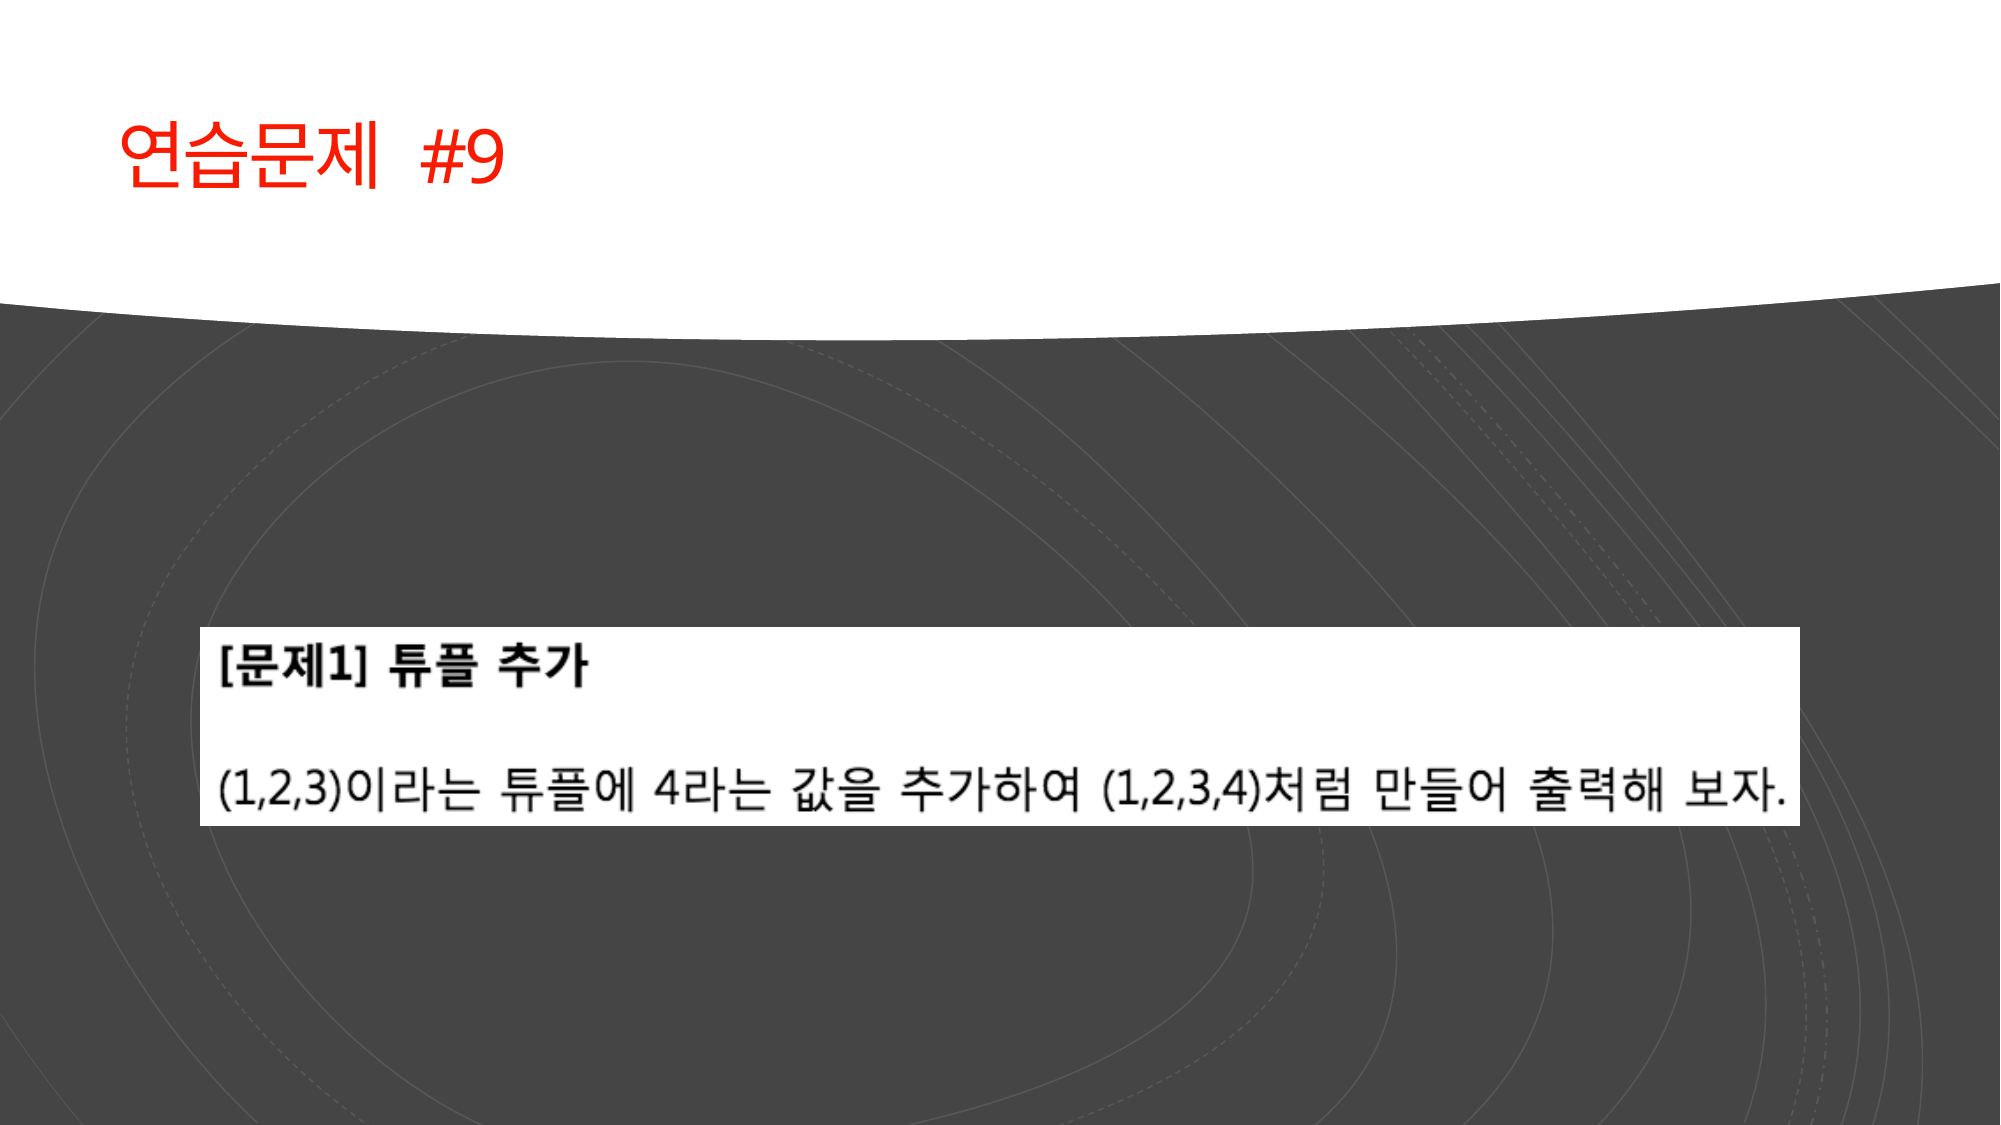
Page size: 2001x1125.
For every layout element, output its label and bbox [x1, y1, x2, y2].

text_box [0, 0, 2000, 1125]
picture [200, 627, 1800, 826]
